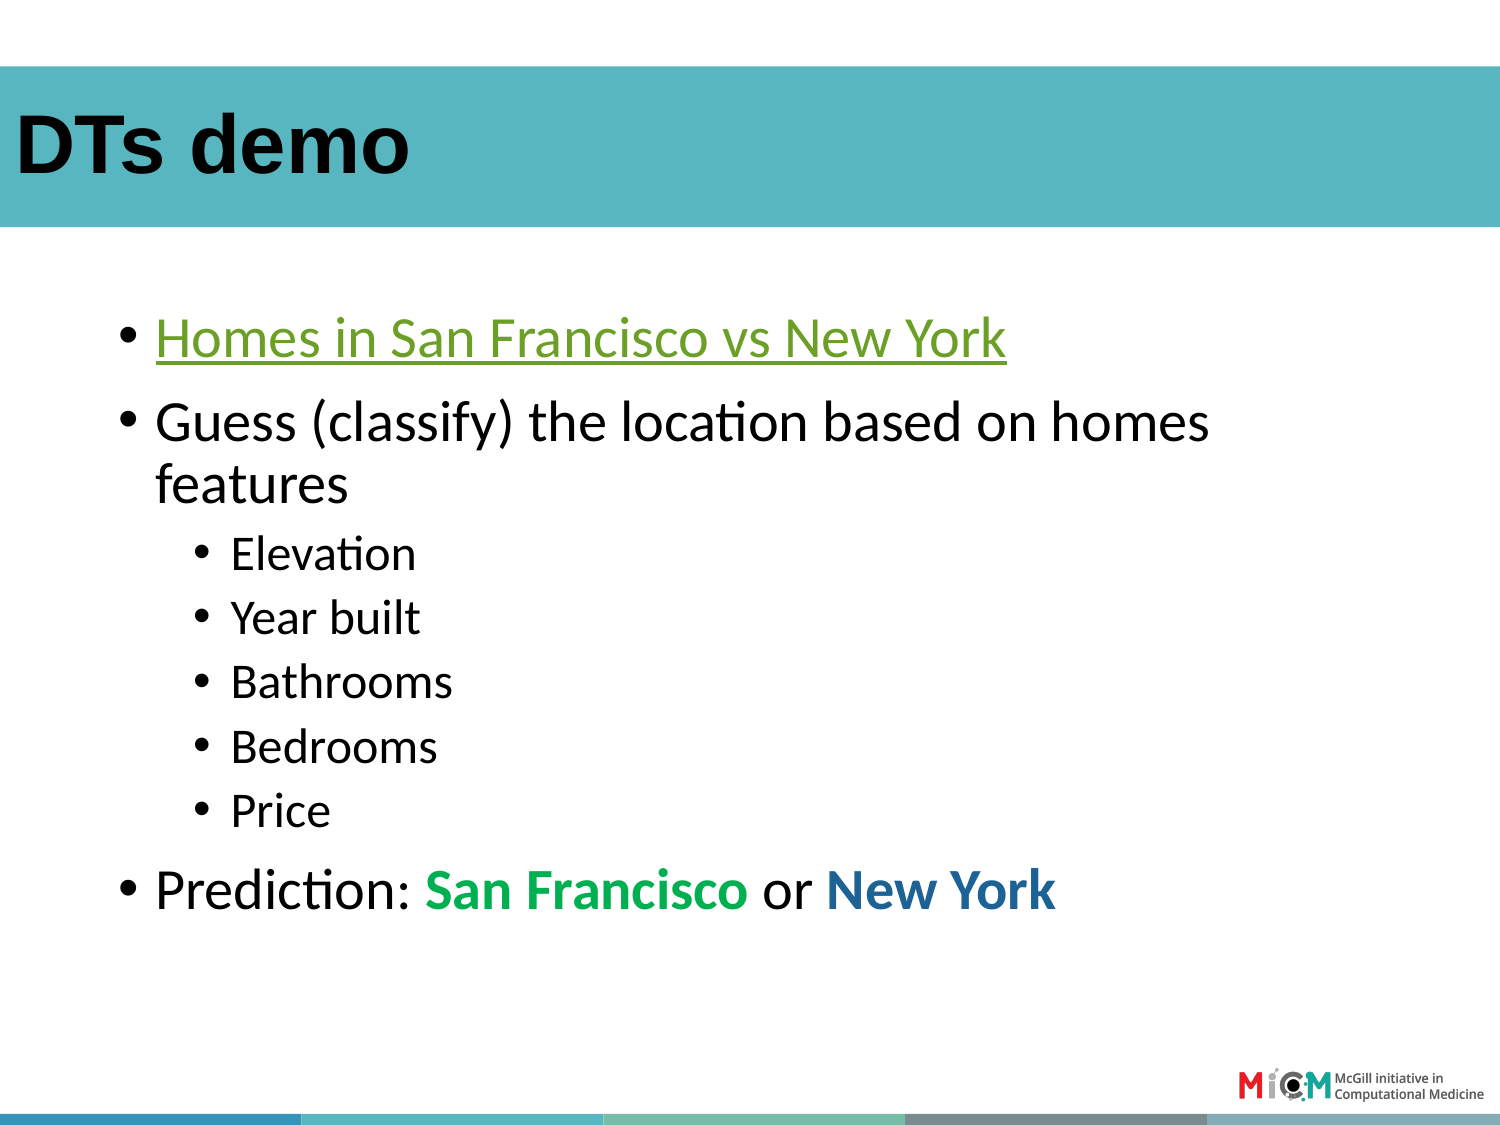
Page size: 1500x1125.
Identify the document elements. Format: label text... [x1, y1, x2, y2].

picture [1211, 1051, 1500, 1122]
text_box DTs demo [0, 66, 1500, 228]
list Homes in San Francisco vs New York Guess (classify) the location based on homes features Elevation Year built Bathrooms Bedrooms Price Prediction: San Francisco or New York [103, 299, 1412, 1014]
